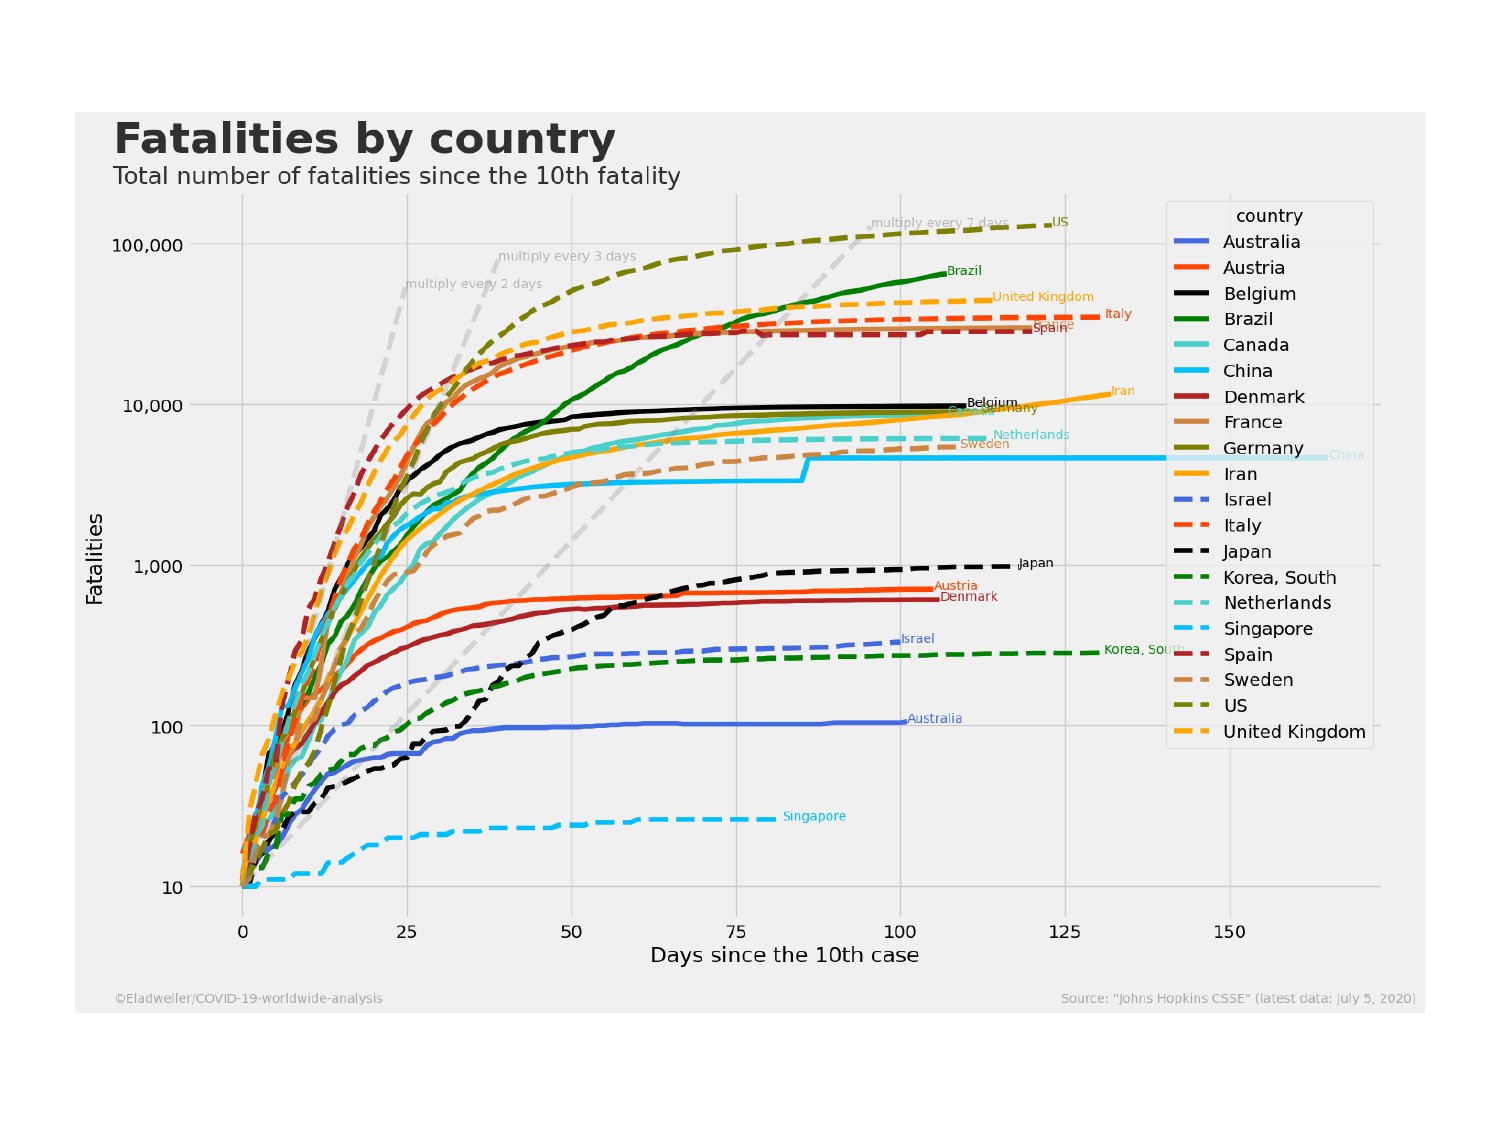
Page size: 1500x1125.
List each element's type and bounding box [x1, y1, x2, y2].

picture [74, 112, 1426, 1013]
